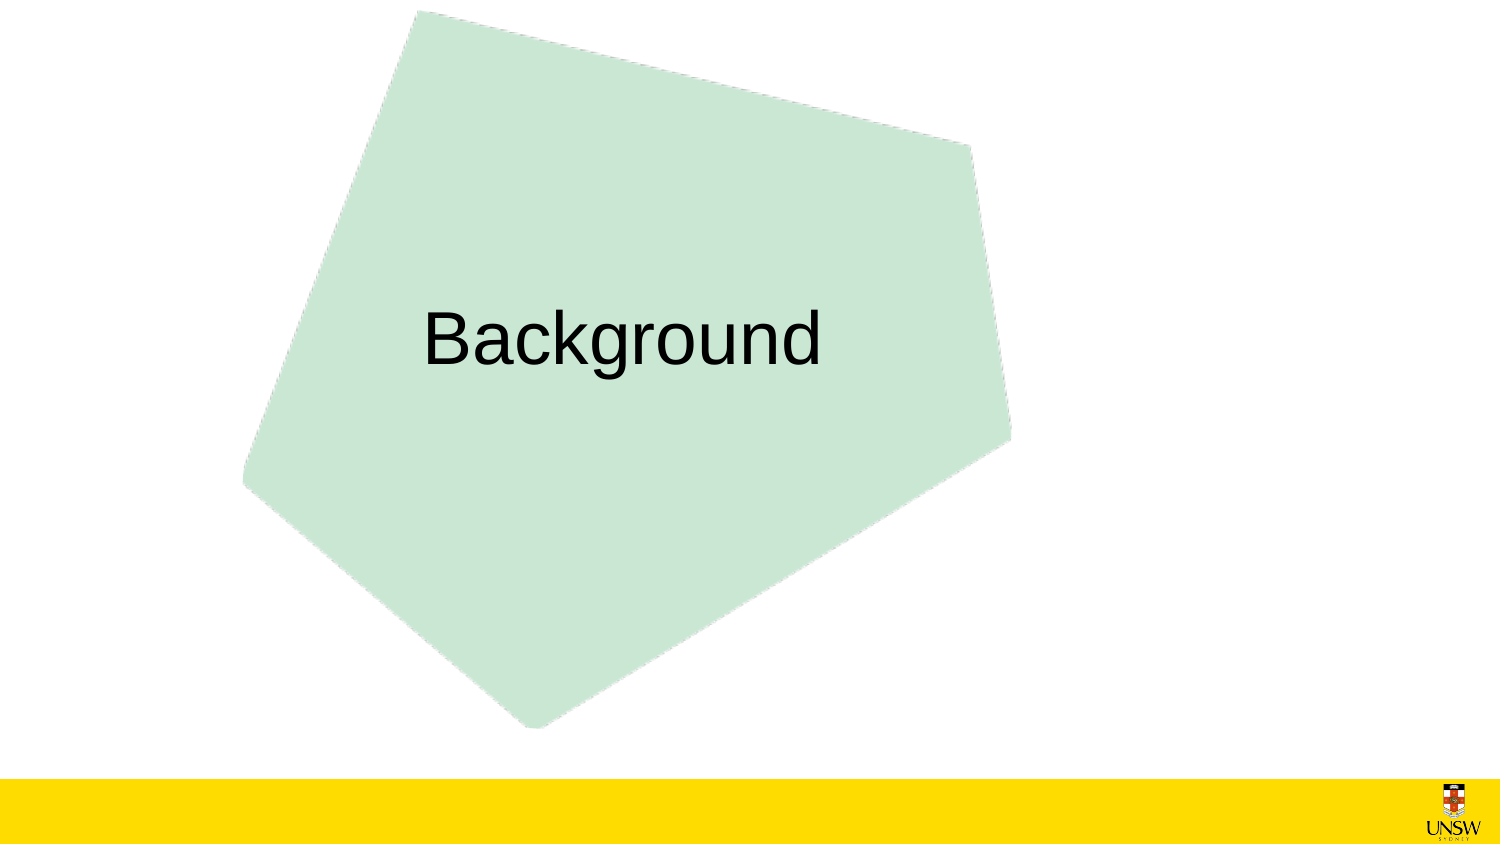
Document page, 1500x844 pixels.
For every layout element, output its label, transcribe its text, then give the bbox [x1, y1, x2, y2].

picture [1427, 784, 1481, 841]
title Background [407, 291, 1069, 506]
